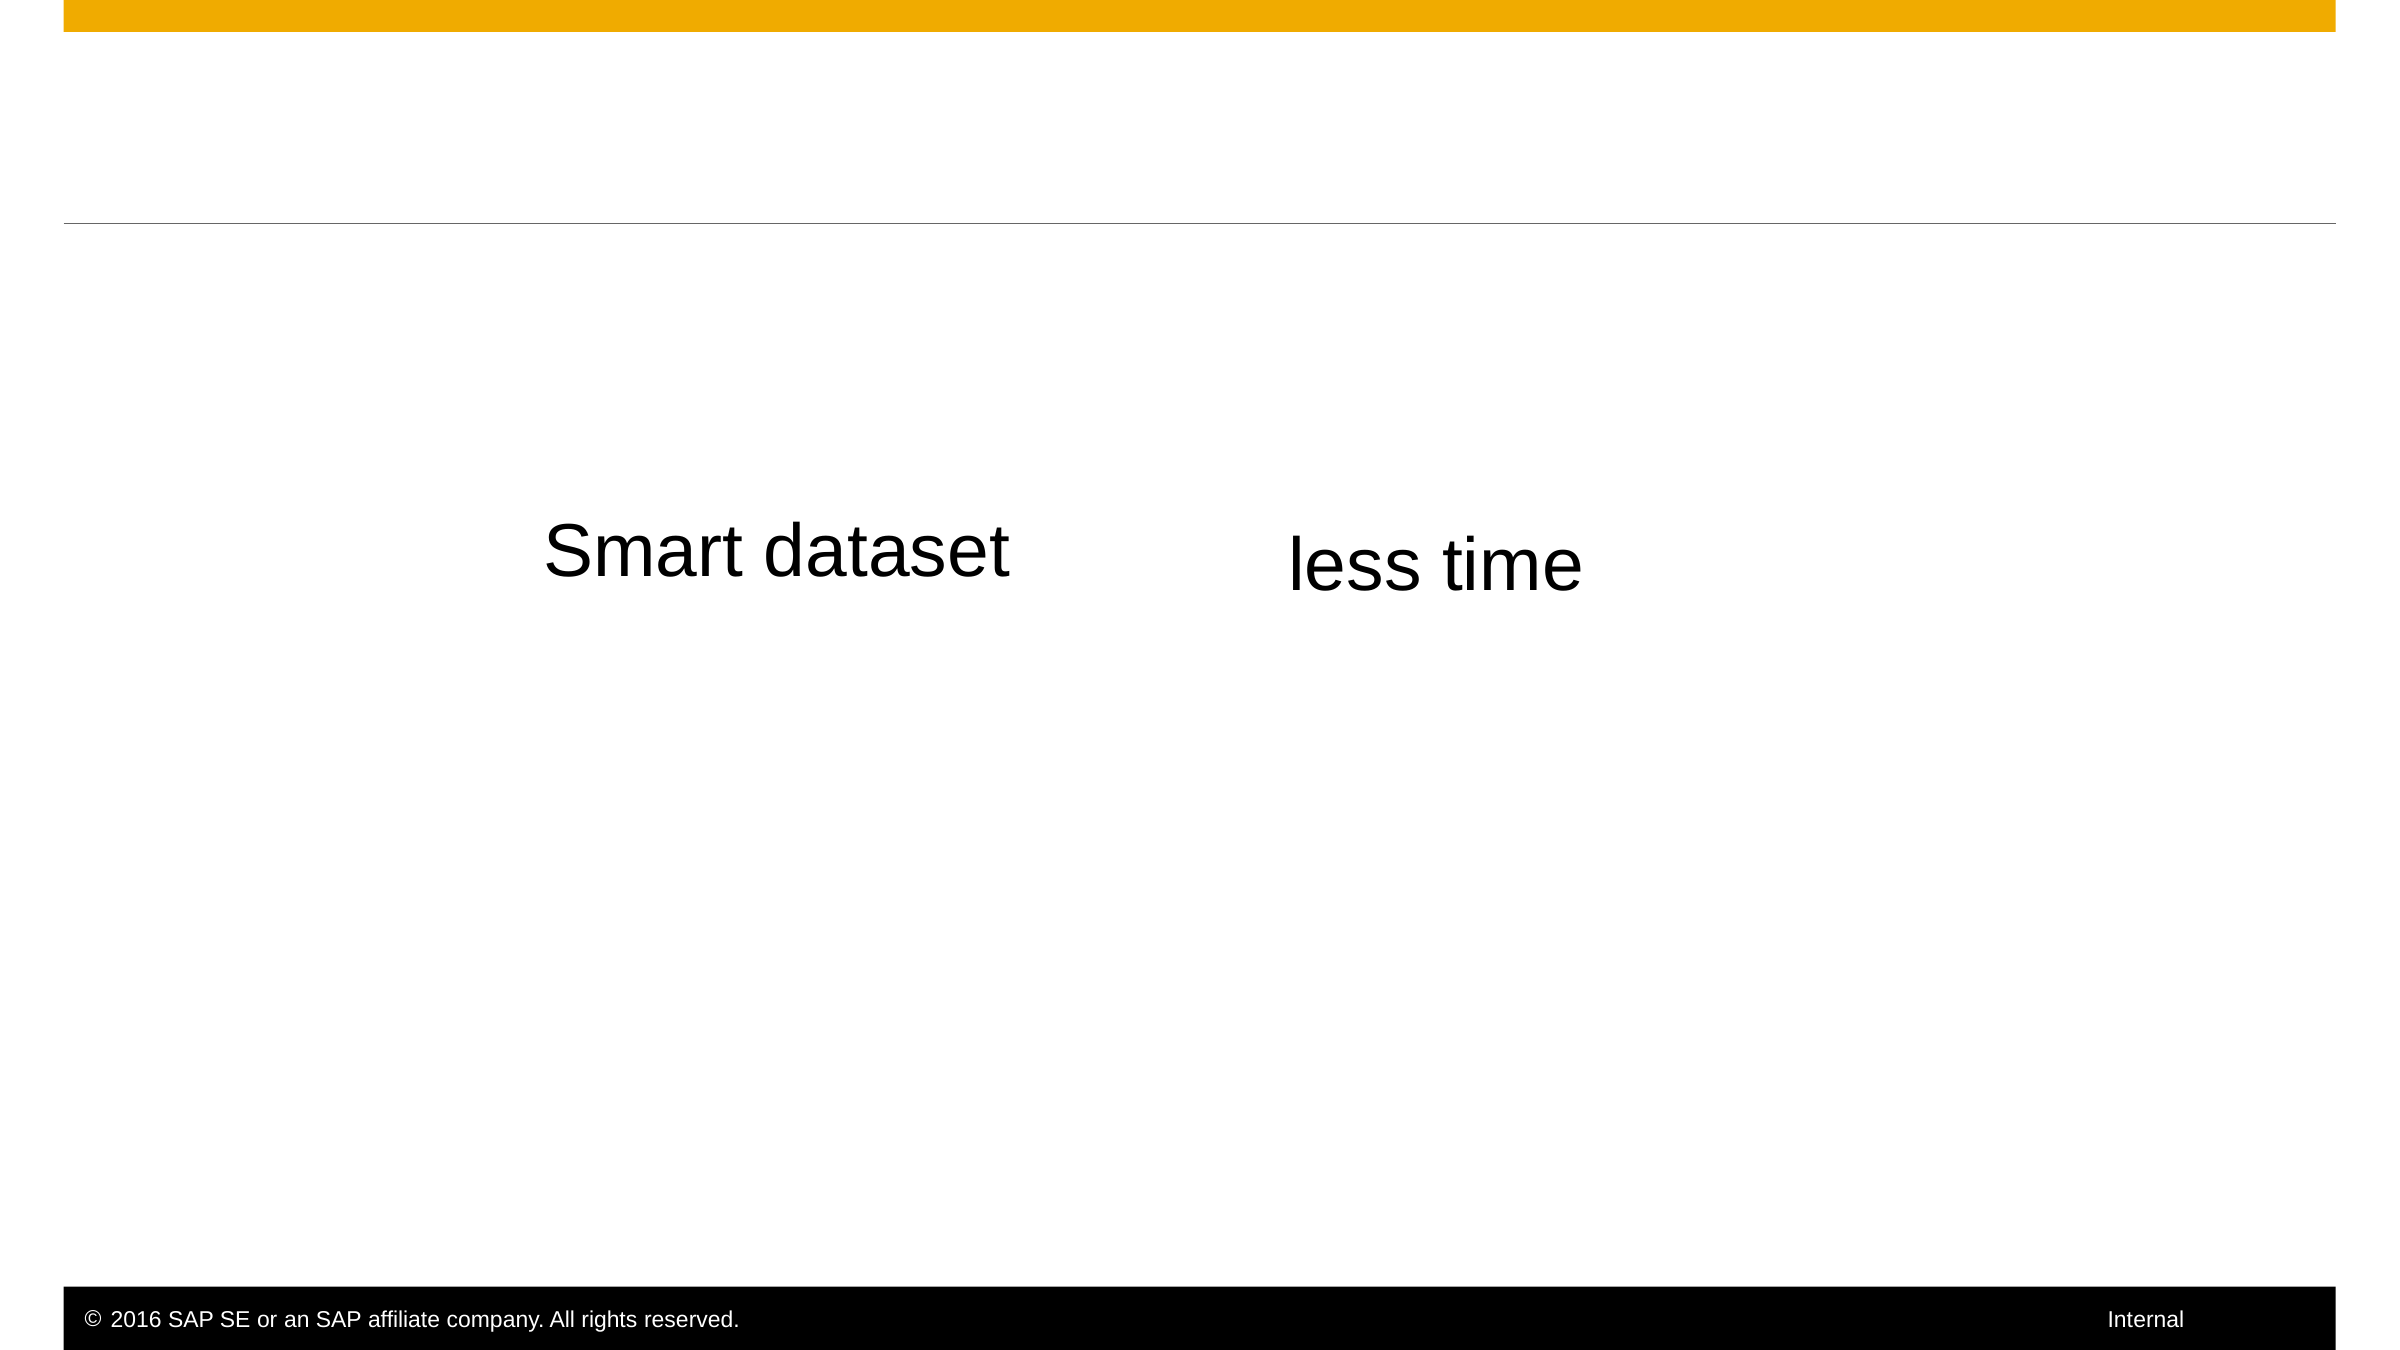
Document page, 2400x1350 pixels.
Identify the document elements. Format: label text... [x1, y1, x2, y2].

text_box less time [1288, 515, 1787, 606]
text_box Smart dataset [543, 501, 1042, 592]
